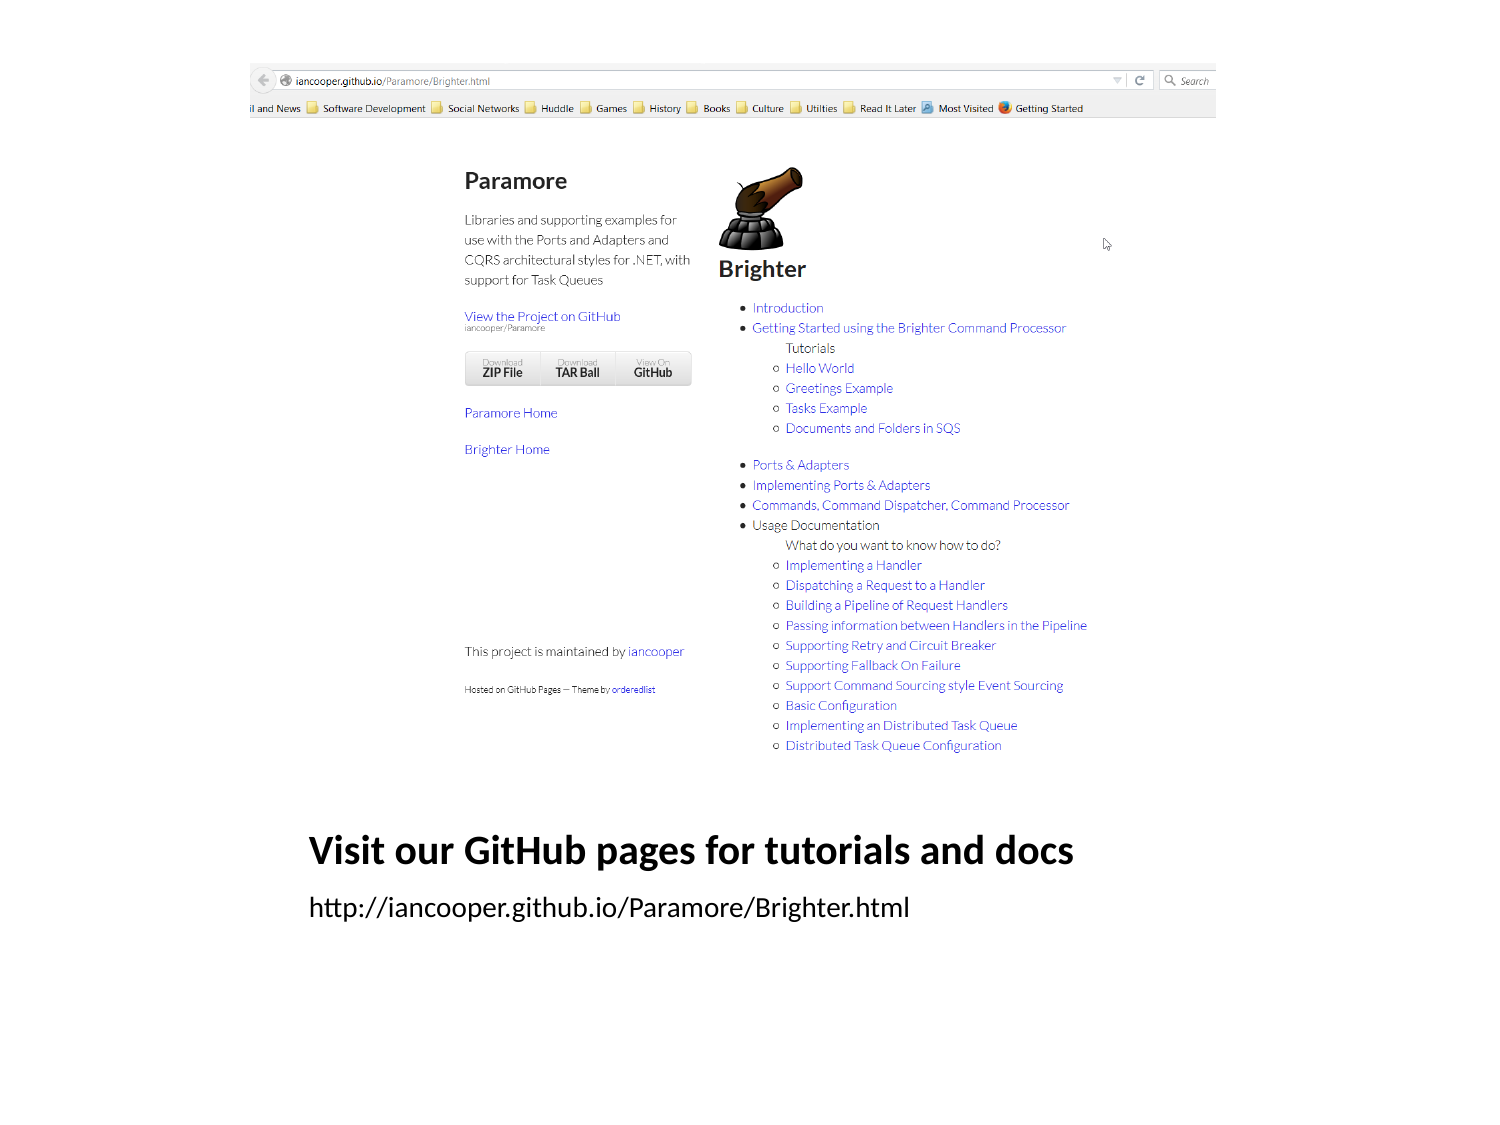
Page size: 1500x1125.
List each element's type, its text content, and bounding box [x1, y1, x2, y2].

title Visit our GitHub pages for tutorials and docs [294, 787, 1194, 880]
picture [250, 63, 1216, 756]
list http://iancooper.github.io/Paramore/Brighter.html [294, 880, 1194, 1013]
